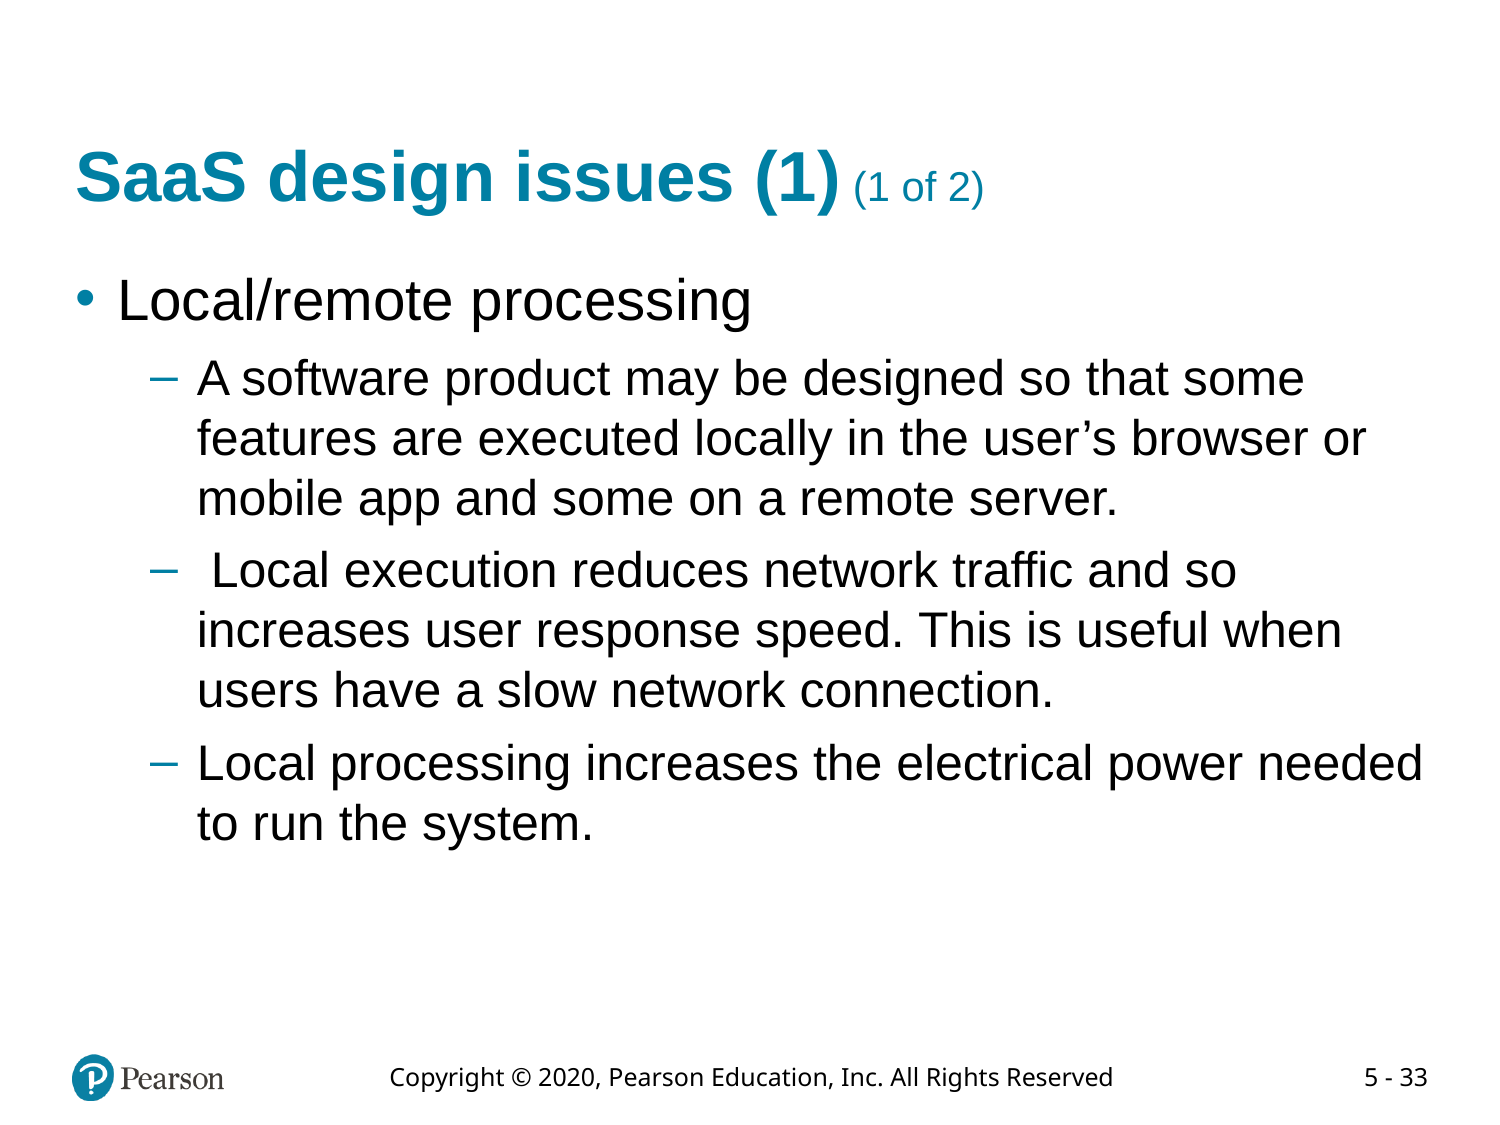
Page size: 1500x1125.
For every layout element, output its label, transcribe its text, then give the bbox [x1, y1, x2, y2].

list Local/remote processing A software product may be designed so that some features are executed locally in the user’s browser or mobile app and some on a remote server. Local execution reduces network traffic and so increases user response speed. This is useful when users have a slow network connection. Local processing increases the electrical power needed to run the system. [75, 262, 1425, 1005]
title SaaS design issues (1) (1 of 2) [75, 35, 1425, 216]
picture [72, 1087, 83, 1101]
picture [81, 1064, 107, 1089]
picture [72, 1054, 89, 1072]
picture [99, 1054, 224, 1101]
